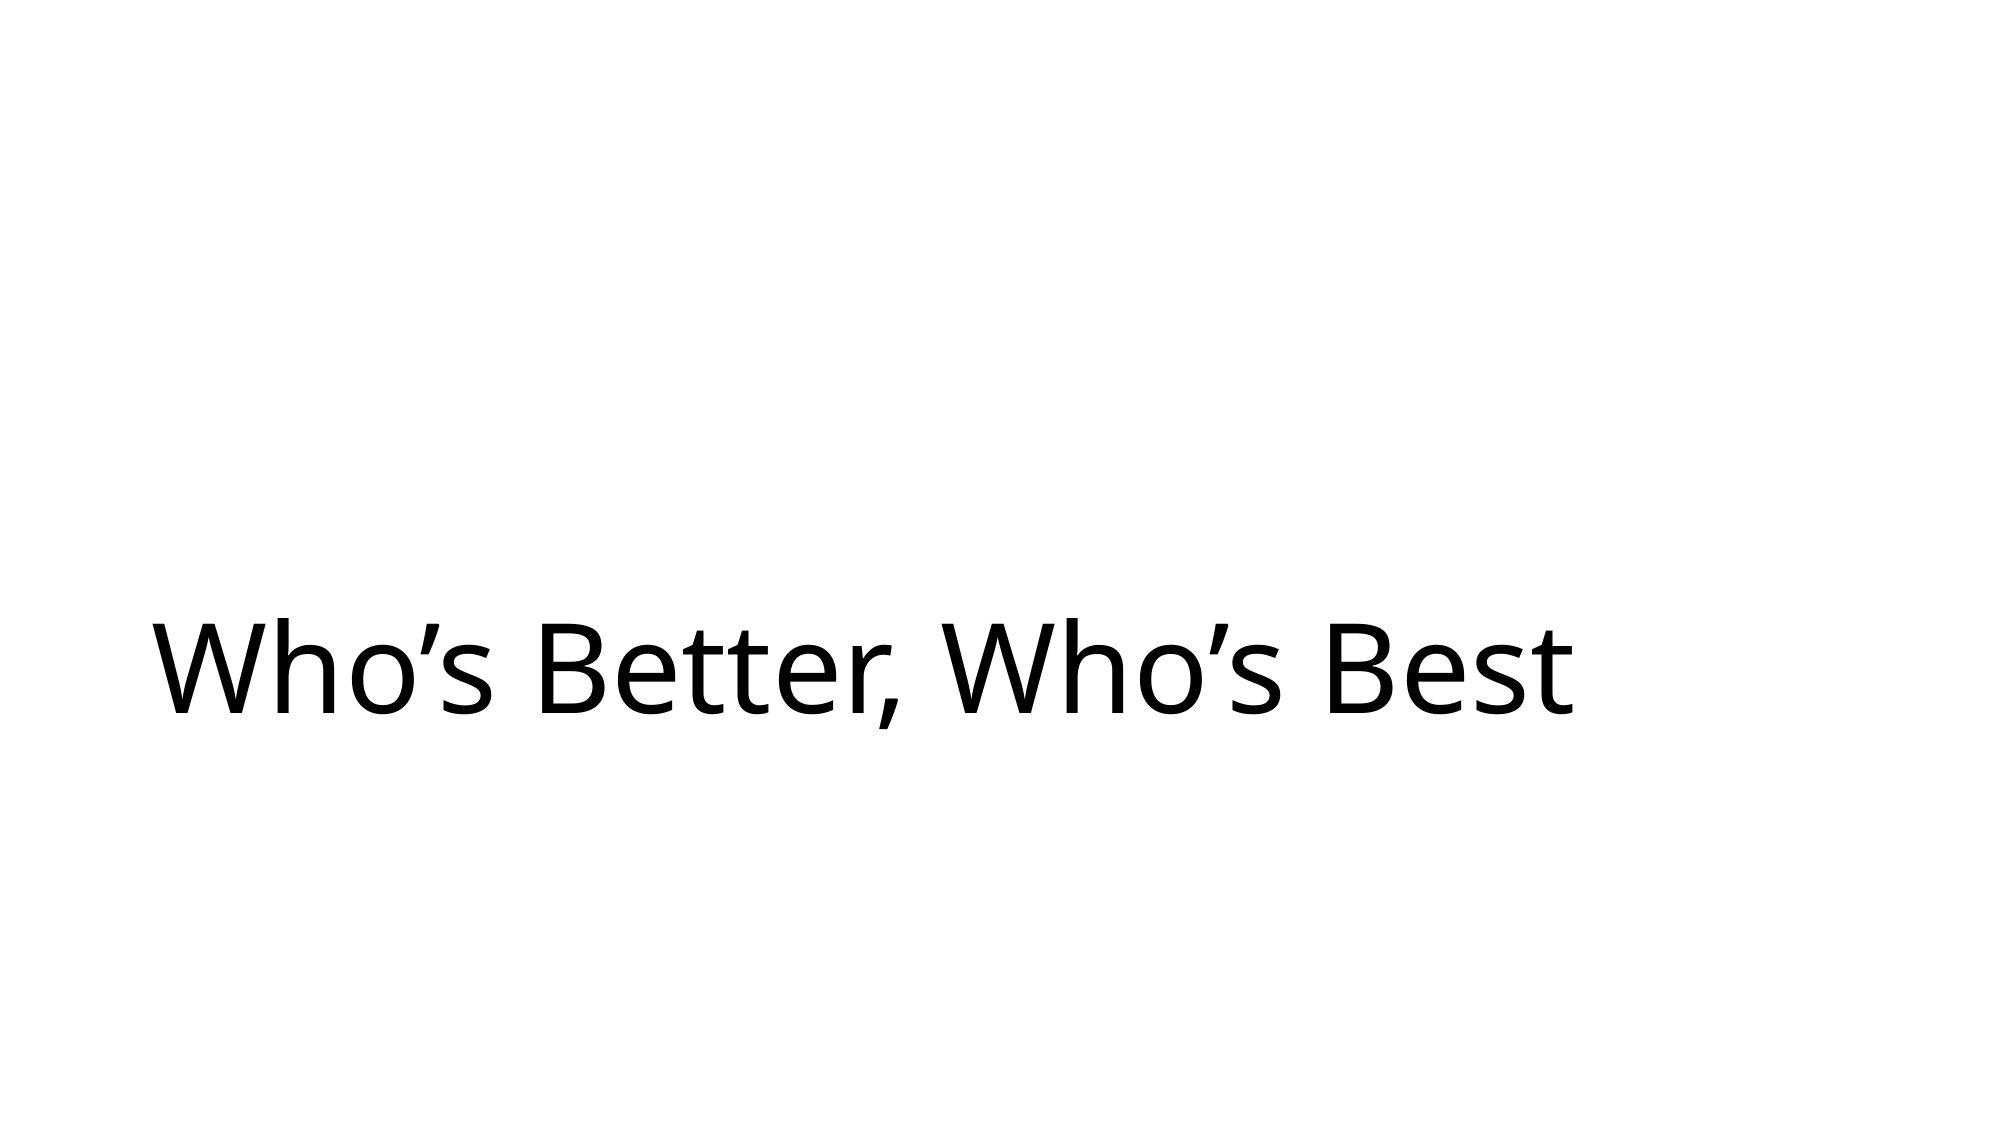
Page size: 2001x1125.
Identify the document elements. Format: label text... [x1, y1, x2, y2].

title Who’s Better, Who’s Best [136, 280, 1862, 749]
